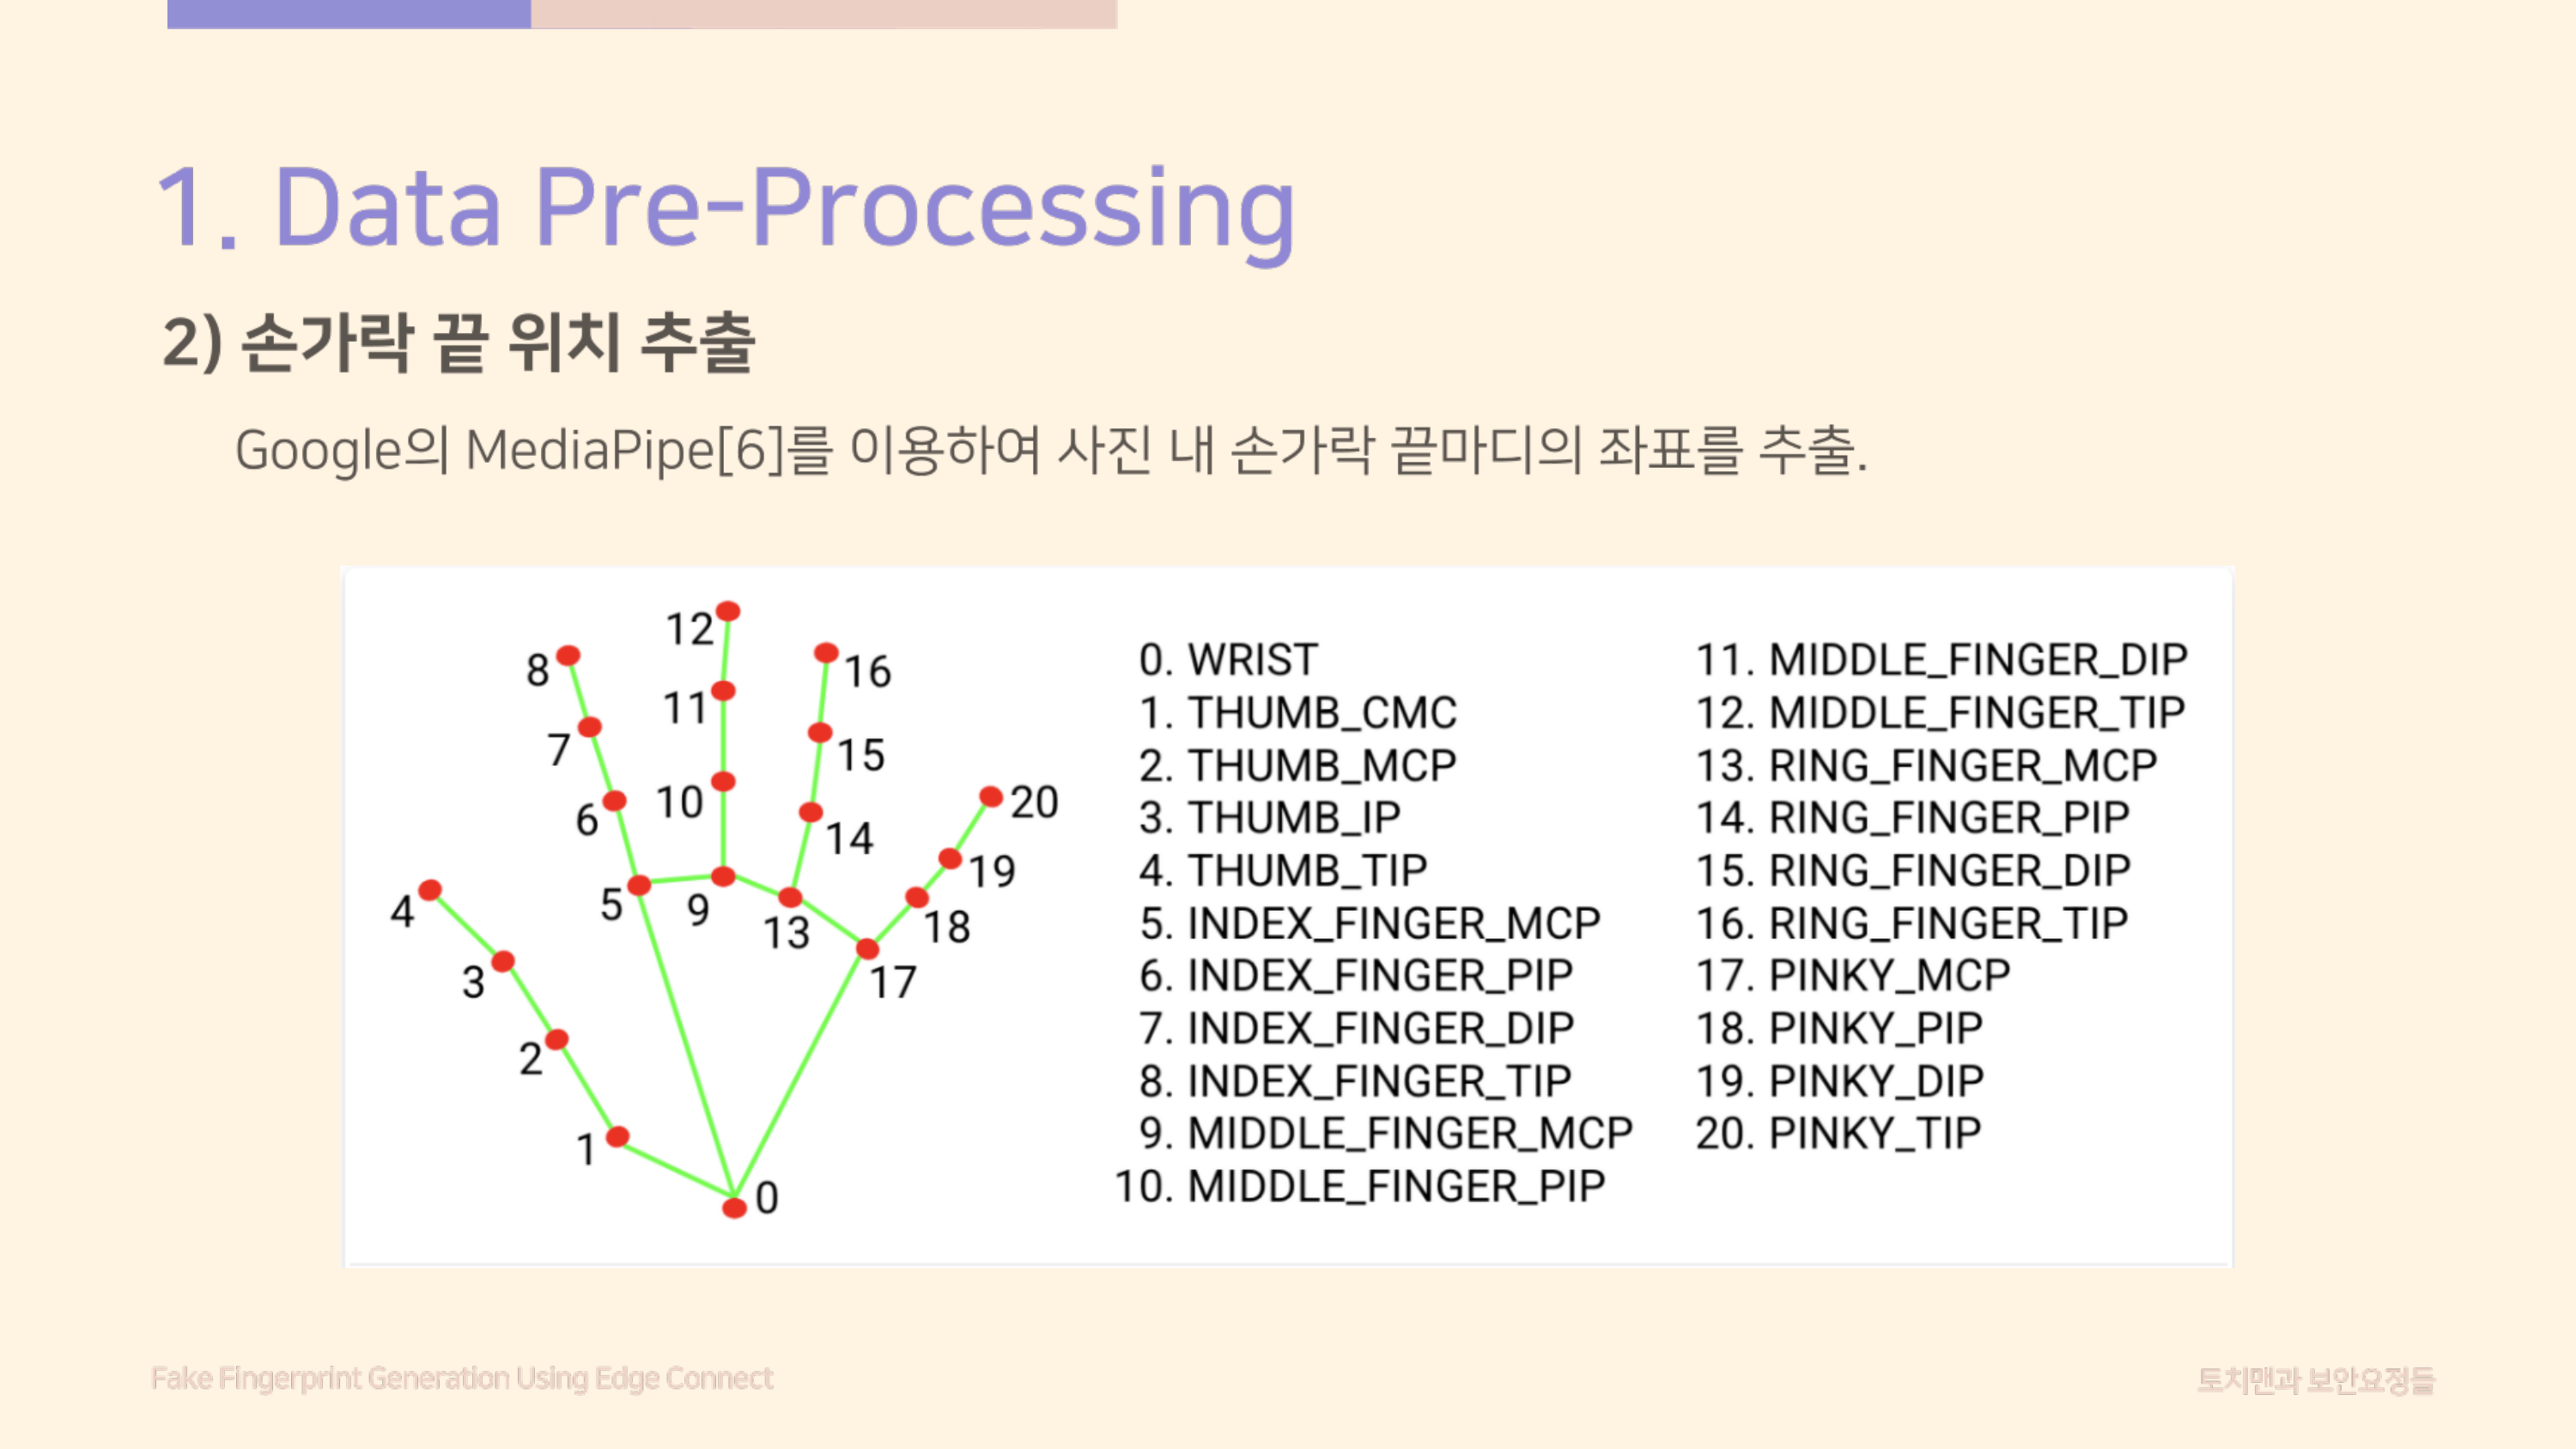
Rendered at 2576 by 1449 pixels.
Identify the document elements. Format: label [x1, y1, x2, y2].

text_box [167, 0, 2576, 29]
text_box [340, 565, 2235, 1269]
picture [131, 119, 1899, 524]
picture [147, 1354, 788, 1414]
picture [1641, 1356, 2451, 1416]
